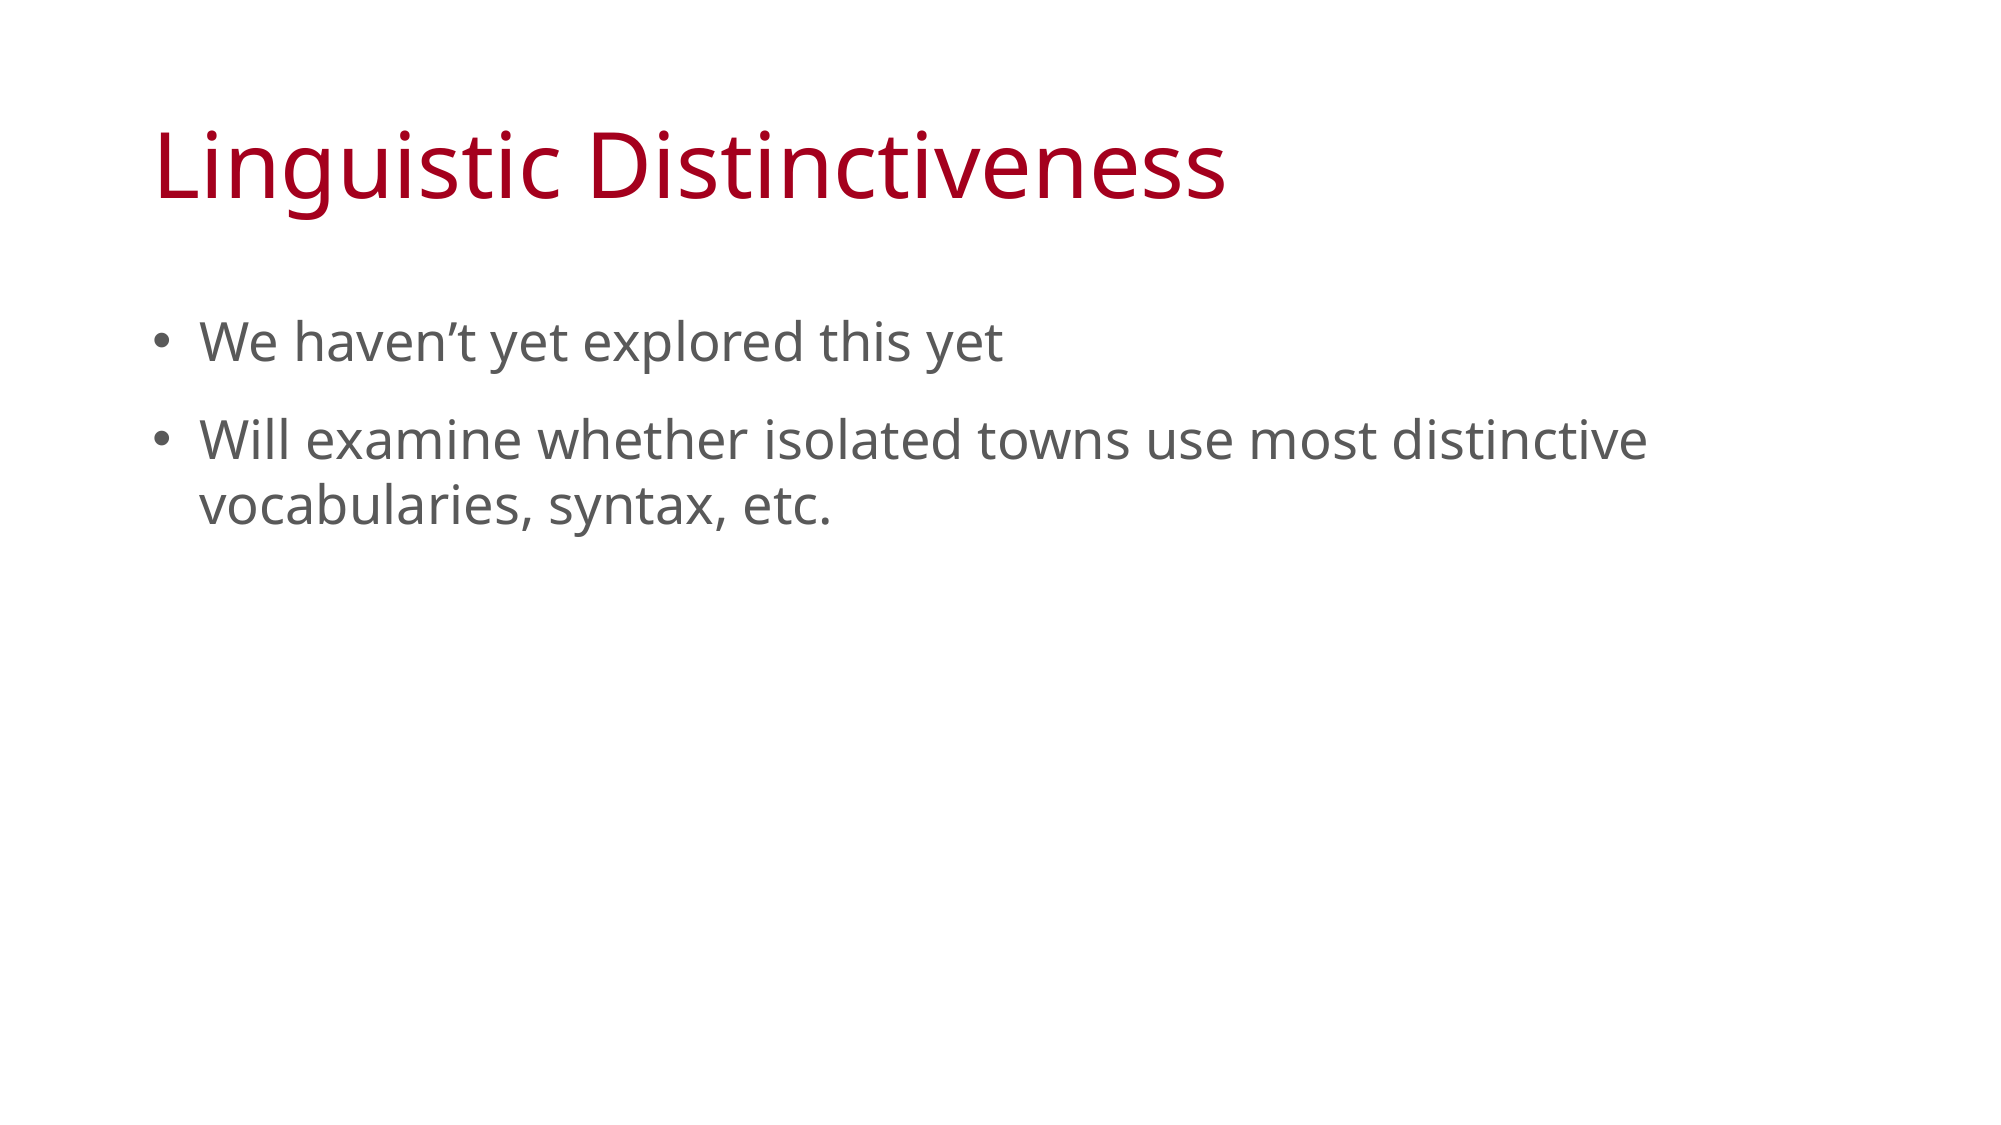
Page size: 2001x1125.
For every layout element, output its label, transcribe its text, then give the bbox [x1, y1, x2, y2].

list We haven’t yet explored this yet Will examine whether isolated towns use most distinctive vocabularies, syntax, etc. [137, 299, 1863, 1014]
title Linguistic Distinctiveness [137, 59, 1863, 278]
